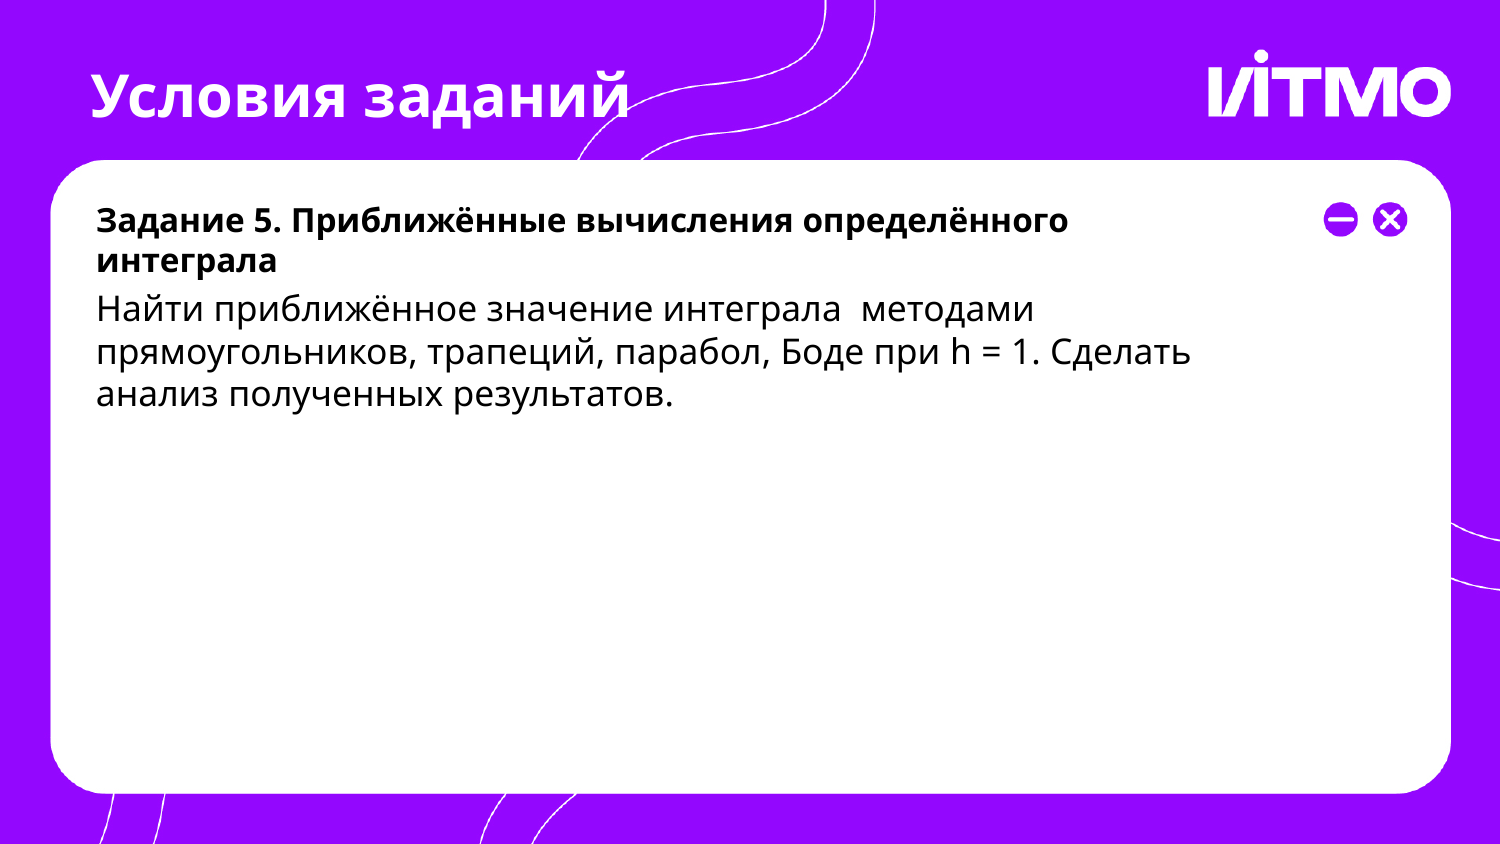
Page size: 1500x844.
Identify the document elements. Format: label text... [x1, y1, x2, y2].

title Условия заданий [75, 50, 1195, 137]
picture [0, 0, 1500, 844]
